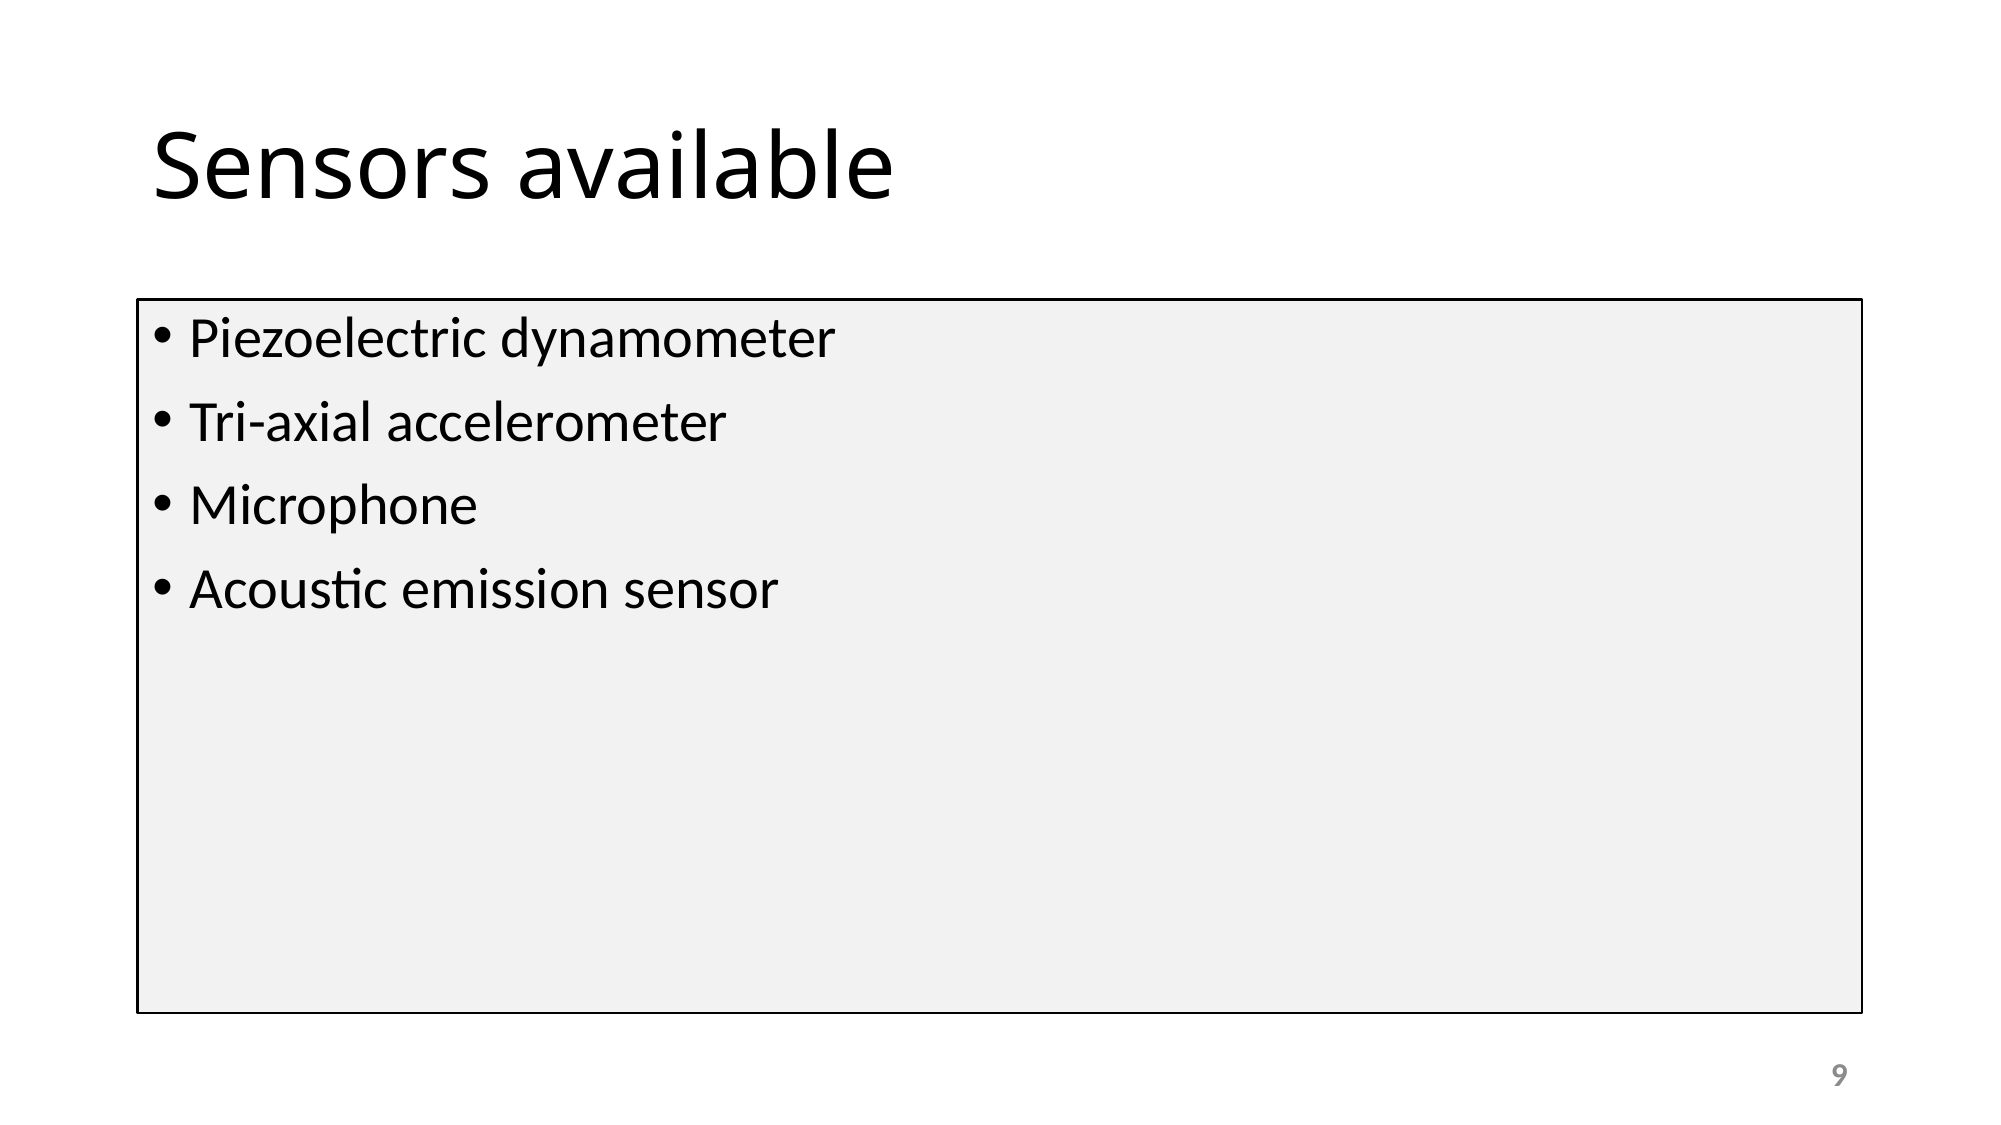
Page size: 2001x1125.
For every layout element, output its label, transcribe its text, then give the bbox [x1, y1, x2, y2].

list Piezoelectric dynamometer Tri-axial accelerometer Microphone Acoustic emission sensor [137, 299, 1863, 1014]
title Sensors available [137, 59, 1863, 278]
slide_number 9 [1785, 1042, 1863, 1103]
